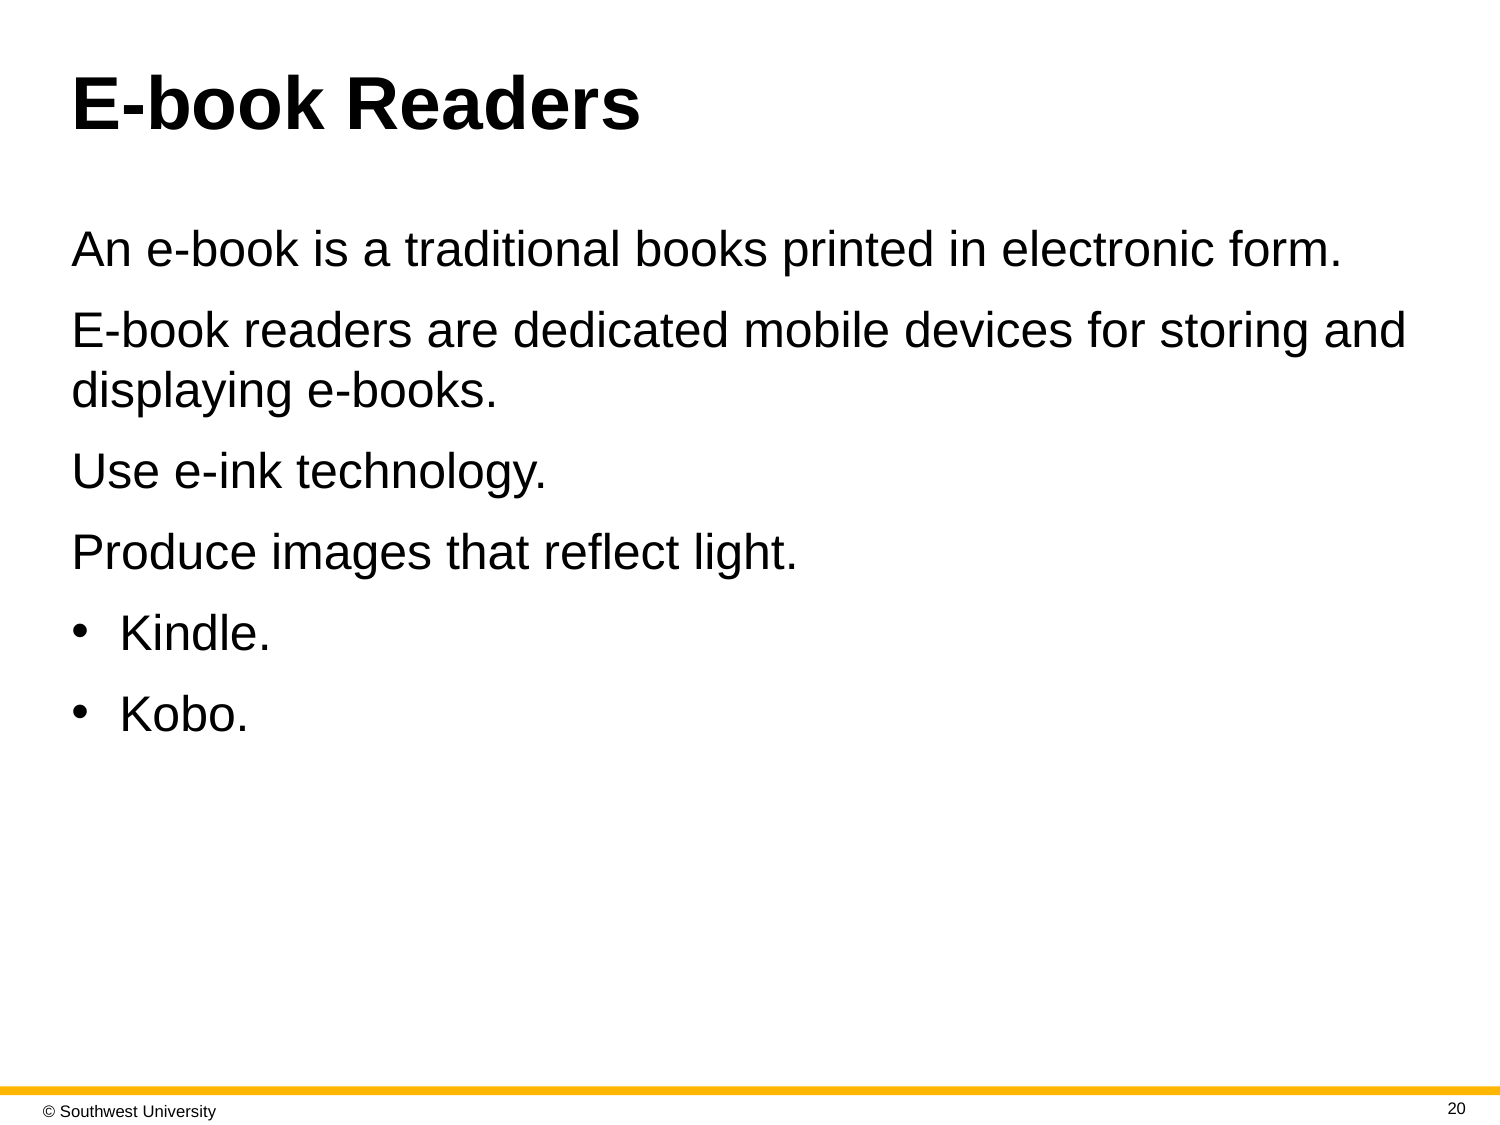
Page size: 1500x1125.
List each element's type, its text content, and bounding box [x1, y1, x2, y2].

title E-book Readers [56, 38, 1444, 173]
list An e-book is a traditional books printed in electronic form. E-book readers are dedicated mobile devices for storing and displaying e-books. Use e-ink technology. Produce images that reflect light. Kindle. Kobo. [56, 209, 1444, 1025]
slide_number 20 [1415, 1094, 1474, 1122]
